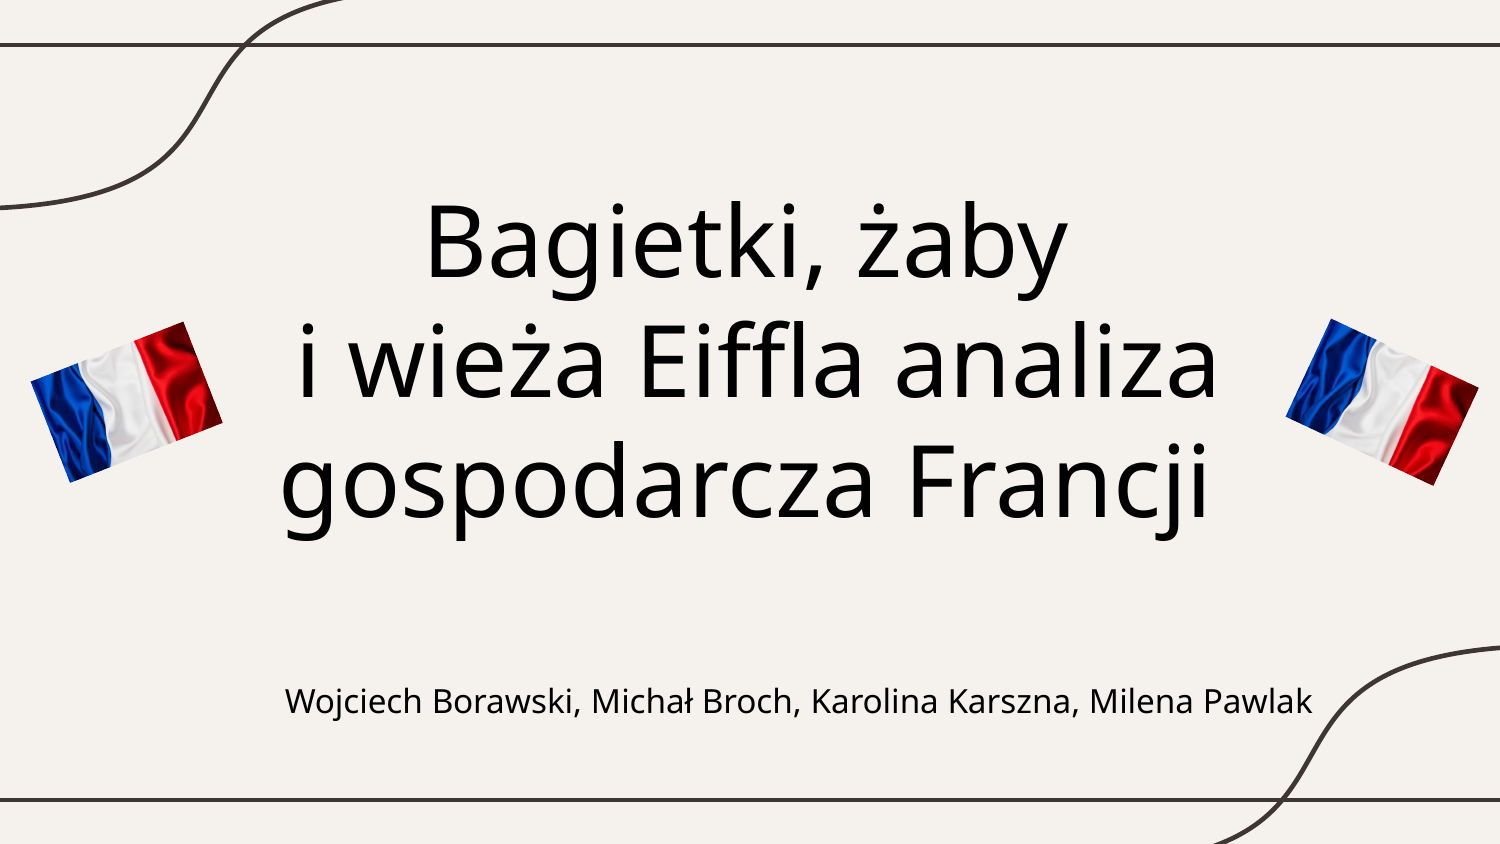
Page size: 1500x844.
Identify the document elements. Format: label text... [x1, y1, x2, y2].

title Bagietki, żaby i wieża Eiffla analiza gospodarcza Francji [118, 216, 1374, 553]
picture [1286, 319, 1478, 485]
picture [31, 322, 222, 482]
subtitle Wojciech Borawski, Michał Broch, Karolina Karszna, Milena Pawlak [100, 665, 1330, 738]
